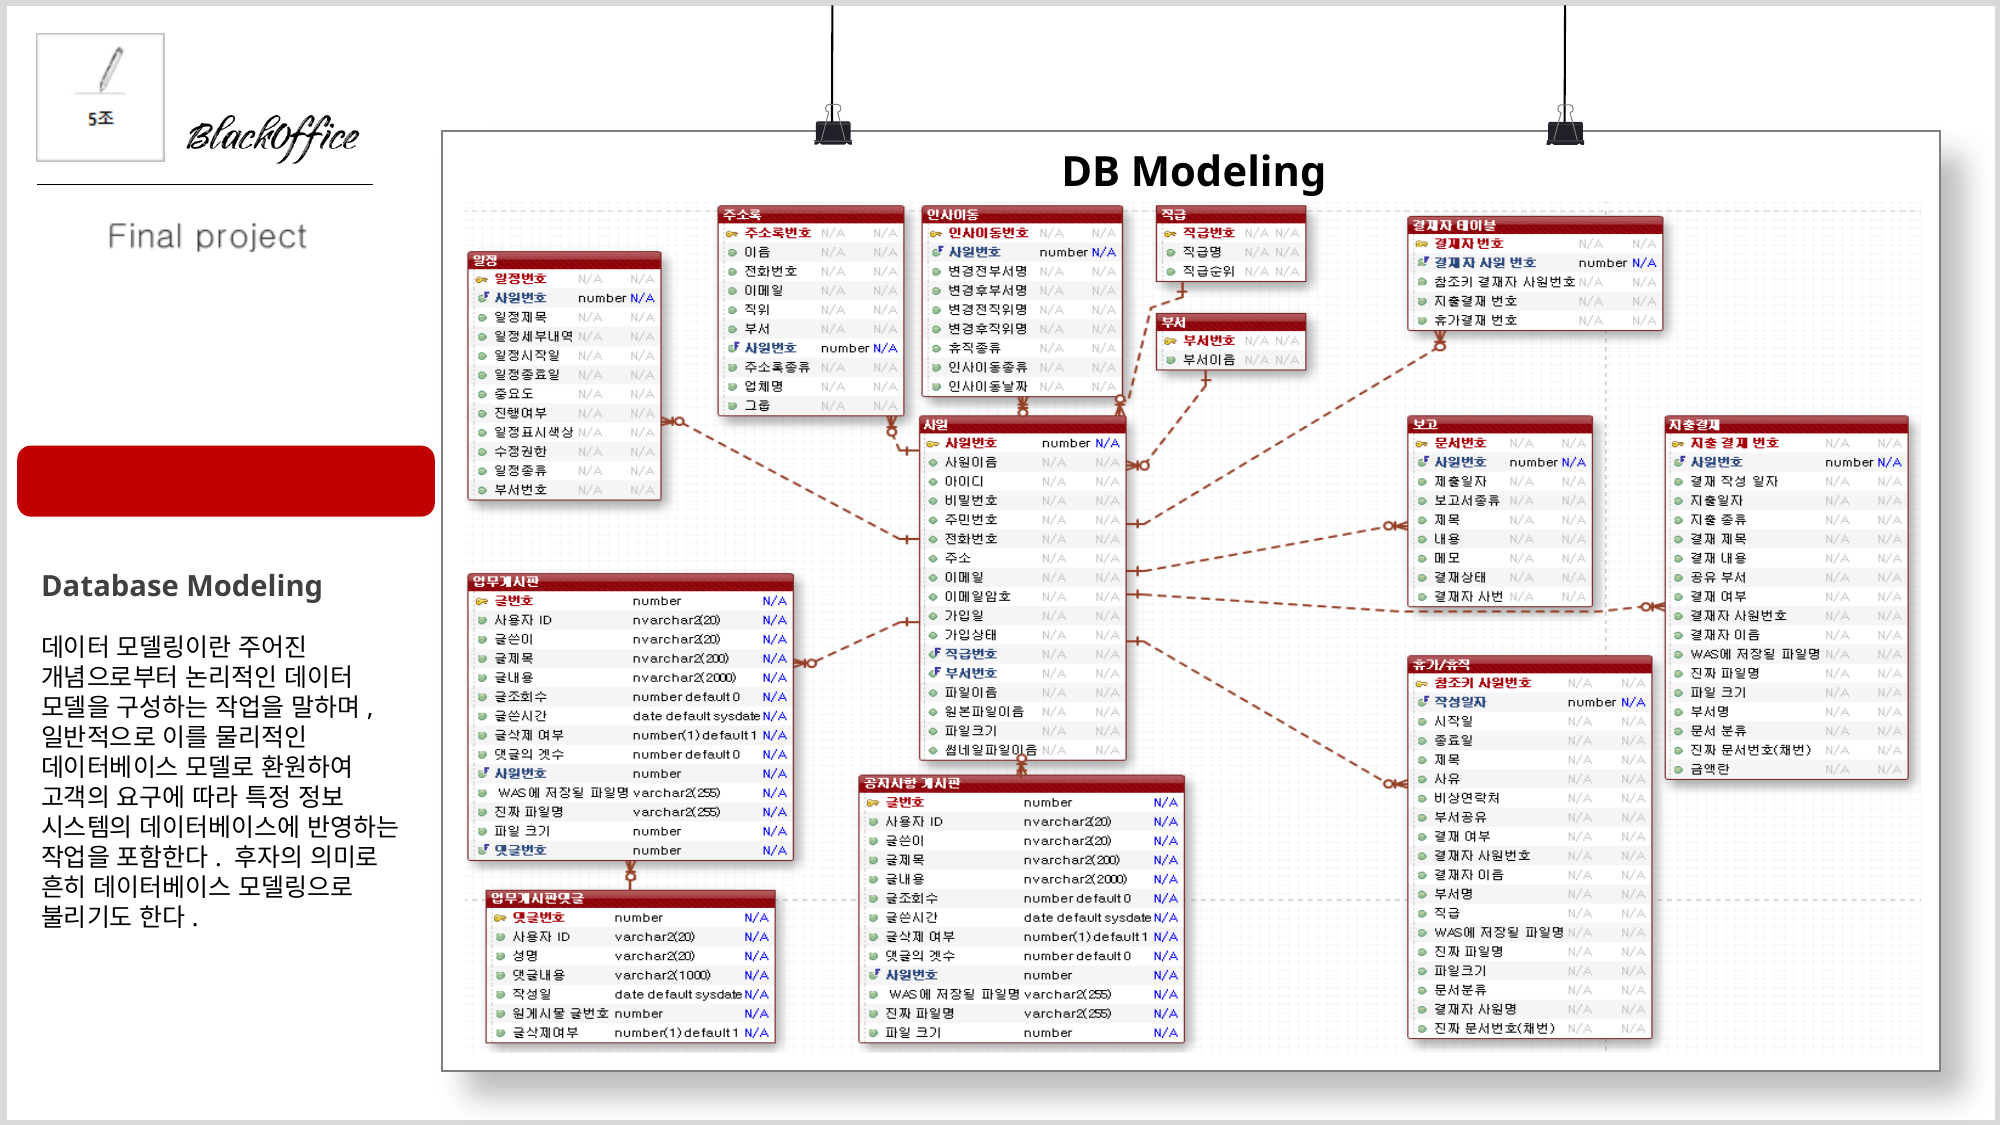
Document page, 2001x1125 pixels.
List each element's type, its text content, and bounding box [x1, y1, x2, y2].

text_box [17, 445, 441, 517]
text_box [456, 146, 1974, 1106]
picture [814, 103, 852, 145]
picture [186, 115, 360, 164]
picture [465, 201, 1921, 1053]
picture [1546, 104, 1585, 145]
title DB Modeling [647, 155, 1740, 191]
text_box Database Modeling 데이터 모델링이란 주어진 개념으로부터 논리적인 데이터 모델을 구성하는 작업을 말하며, 일반적으로 이를 물리적인 데이터베이스 모델로 환원하여 고객의 요구에 따라 특정 정보 시스템의 데이터베이스에 반영하는 작업을 포함한다. 후자의 의미로 흔히 데이터베이스 모델링으로 불리기도 한다. [26, 559, 420, 939]
picture [36, 33, 165, 162]
picture [46, 186, 360, 296]
text_box [1, 0, 2000, 1125]
text_box [441, 130, 1941, 1072]
